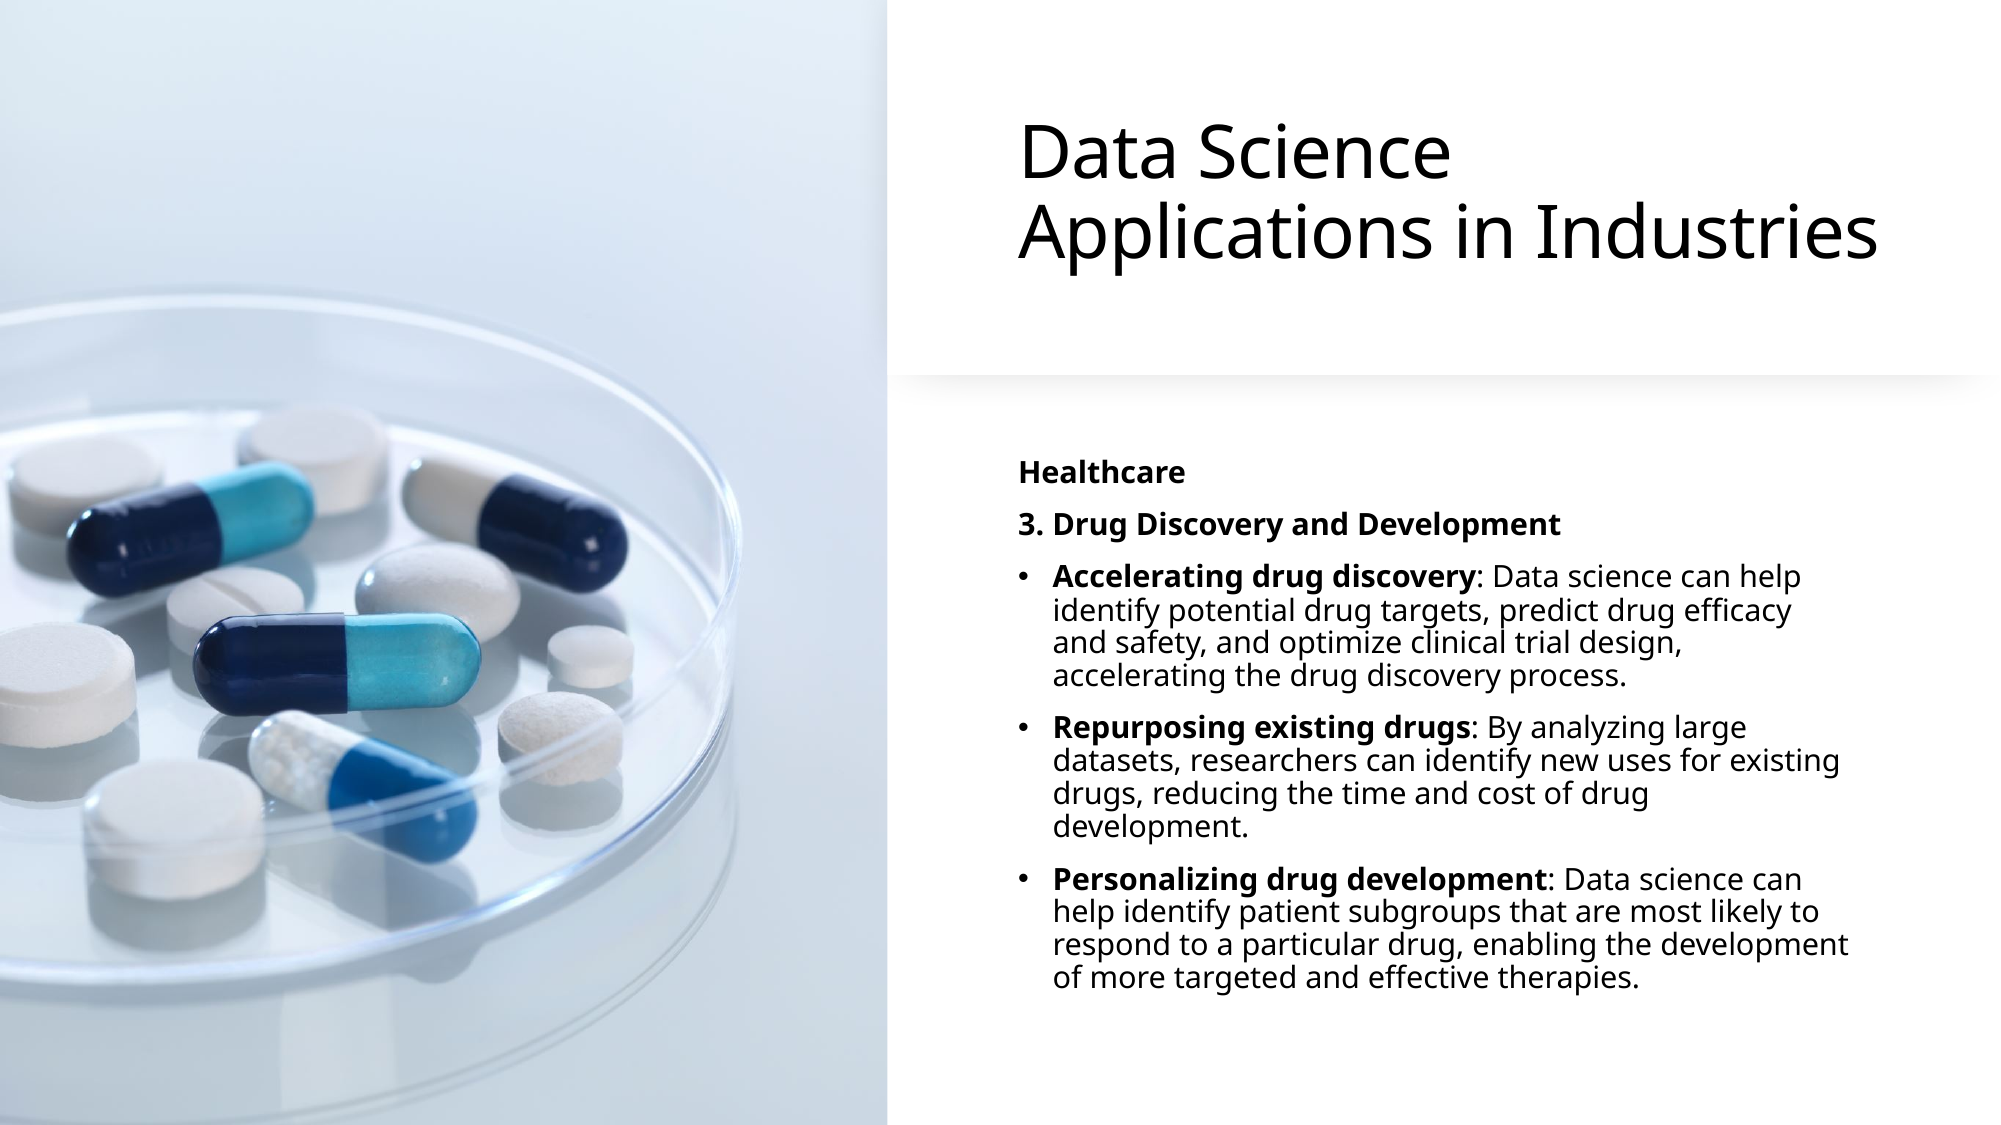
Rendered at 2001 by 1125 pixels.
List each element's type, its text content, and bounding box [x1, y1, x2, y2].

list Healthcare 3. Drug Discovery and Development Accelerating drug discovery: Data science can help identify potential drug targets, predict drug efficacy and safety, and optimize clinical trial design, accelerating the drug discovery process. Repurposing existing drugs: By analyzing large datasets, researchers can identify new uses for existing drugs, reducing the time and cost of drug development. Personalizing drug development: Data science can help identify patient subgroups that are most likely to respond to a particular drug, enabling the development of more targeted and effective therapies. [1003, 450, 1864, 1024]
picture [0, 0, 888, 1125]
title Data Science Applications in Industries [1003, 66, 1900, 323]
text_box [888, 0, 2000, 376]
text_box [888, 376, 2000, 1125]
